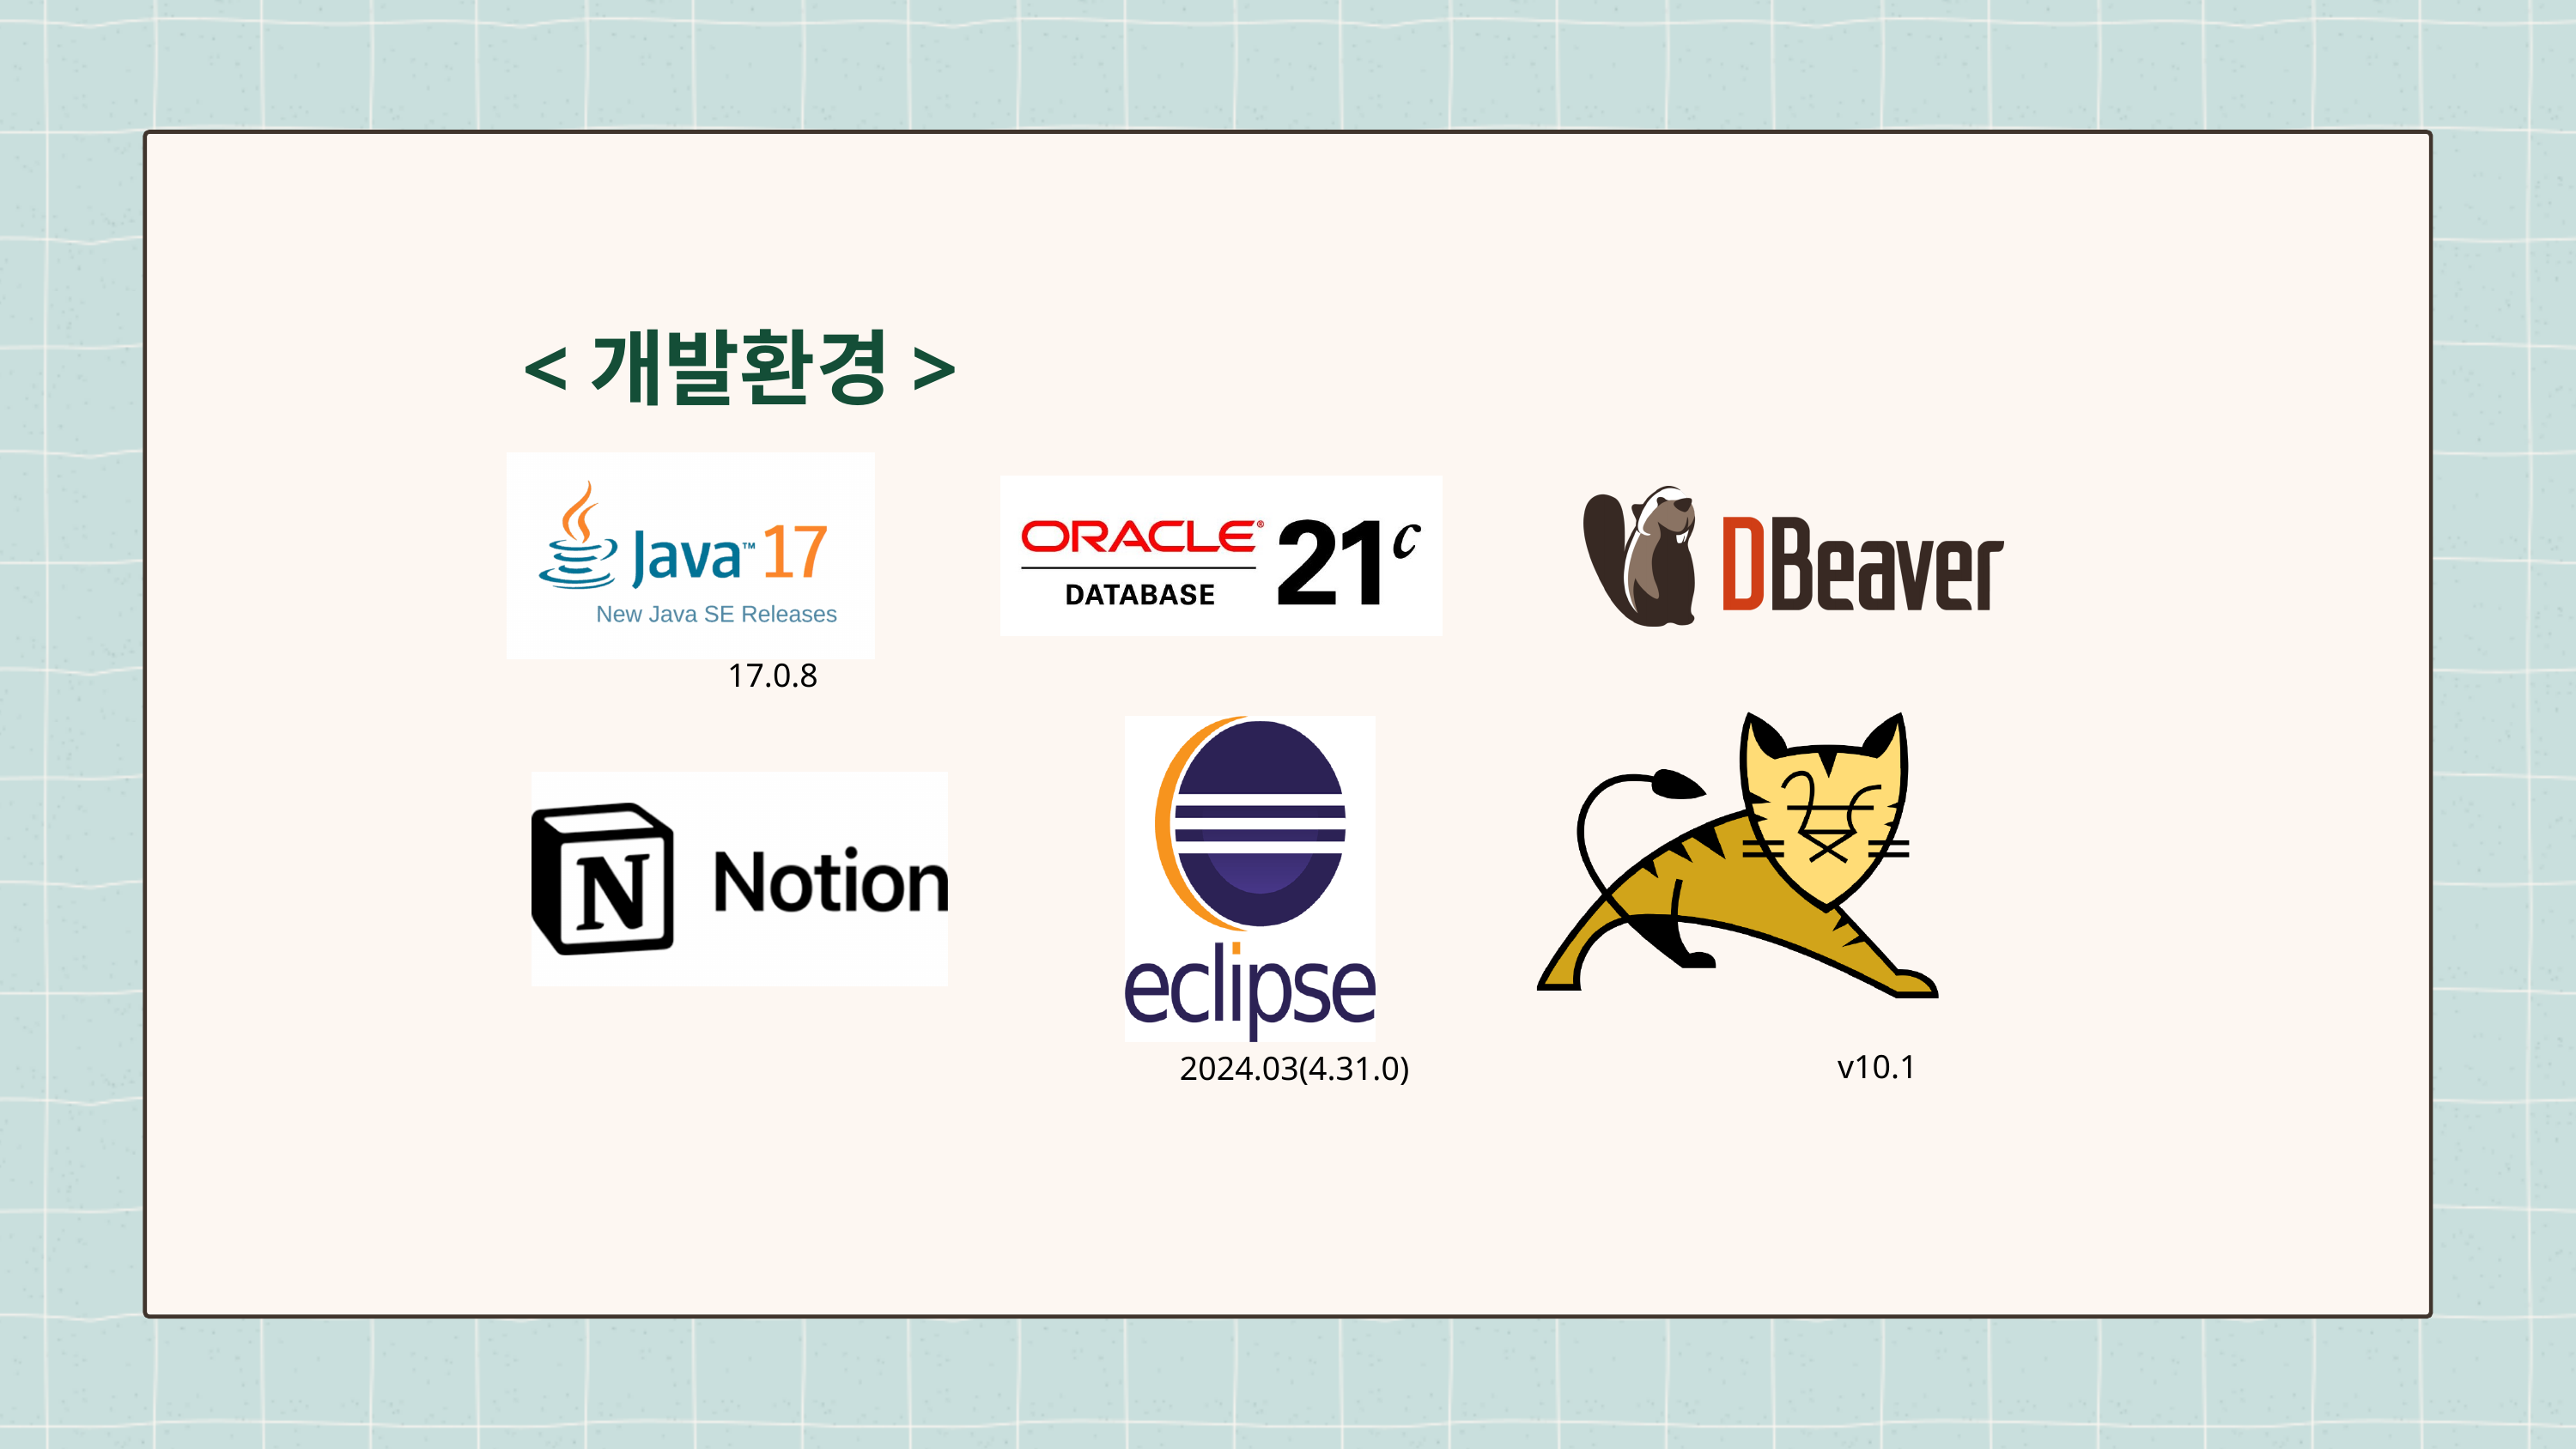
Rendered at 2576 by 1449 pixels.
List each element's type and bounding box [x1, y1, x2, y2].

picture [1534, 710, 1941, 999]
picture [1125, 716, 1376, 1042]
picture [532, 772, 948, 986]
picture [507, 452, 875, 660]
text_box [144, 125, 2432, 1317]
picture [1583, 446, 2005, 666]
text_box [0, 0, 2576, 1449]
picture [1000, 476, 1443, 637]
